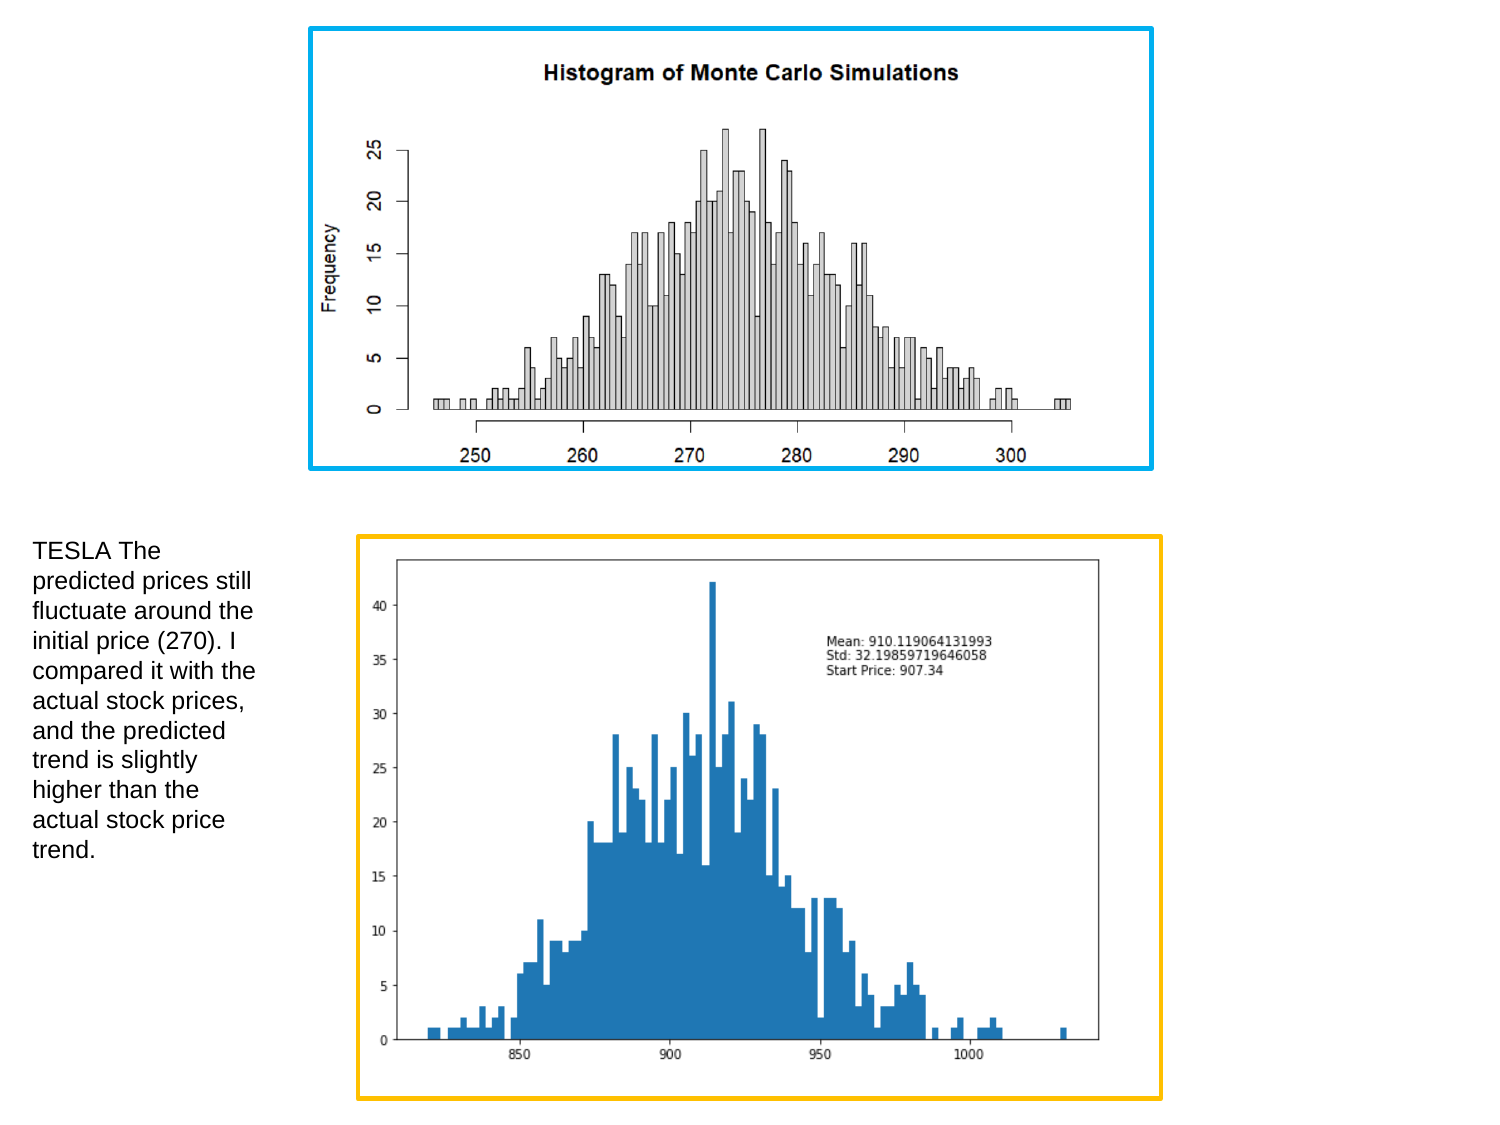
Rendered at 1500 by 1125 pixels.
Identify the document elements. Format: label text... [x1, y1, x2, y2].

picture [360, 538, 1159, 1097]
picture [314, 32, 1148, 465]
text_box TESLA The predicted prices still fluctuate around the initial price (270). I compared it with the actual stock prices, and the predicted trend is slightly higher than the actual stock price trend. [17, 527, 282, 872]
